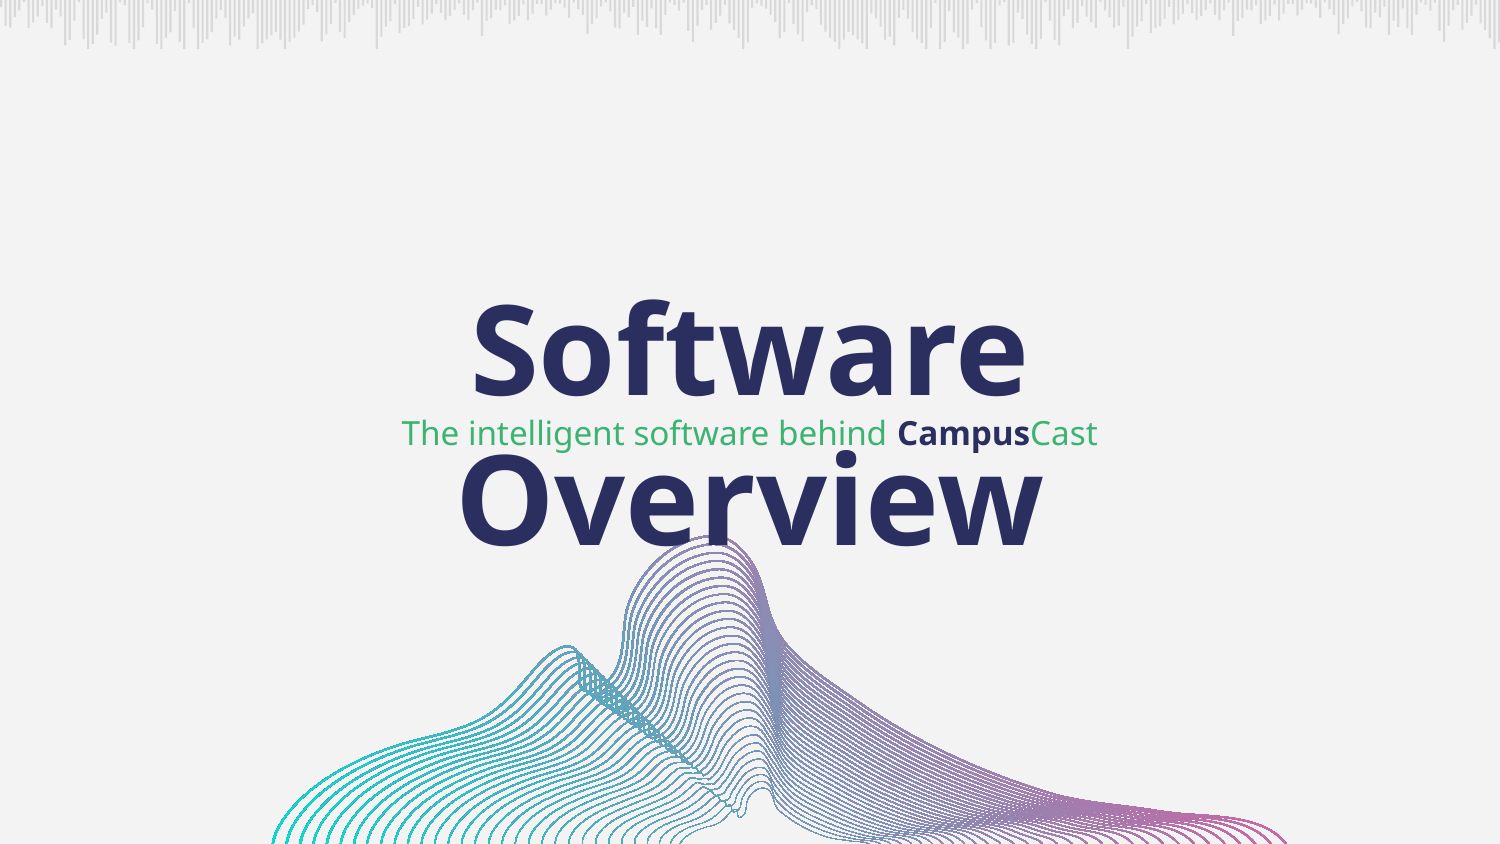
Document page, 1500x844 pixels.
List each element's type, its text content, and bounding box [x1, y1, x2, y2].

title Software Overview [177, 254, 1323, 397]
subtitle The intelligent software behind CampusCast [177, 397, 1323, 445]
